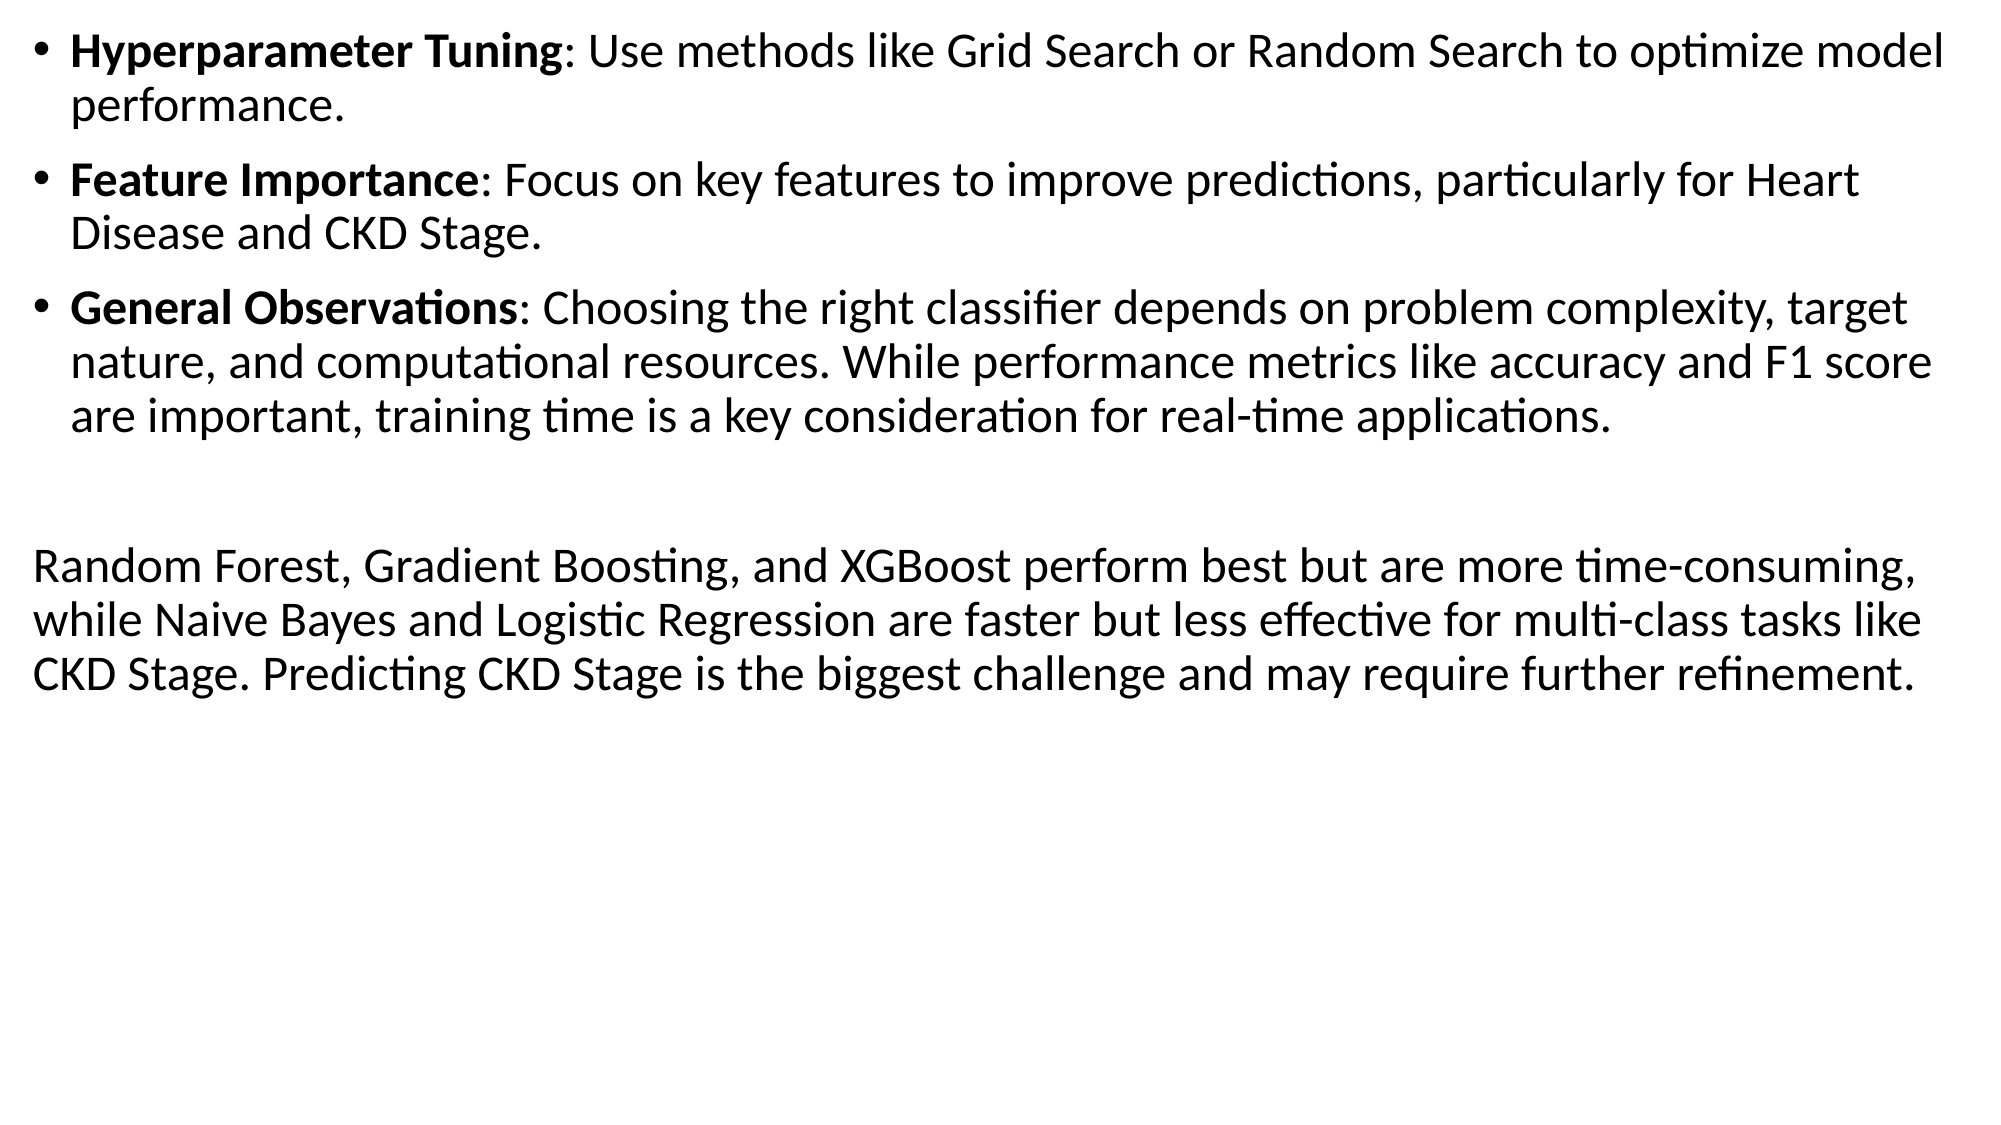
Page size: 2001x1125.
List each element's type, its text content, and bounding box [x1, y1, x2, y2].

list Hyperparameter Tuning: Use methods like Grid Search or Random Search to optimize model performance. Feature Importance: Focus on key features to improve predictions, particularly for Heart Disease and CKD Stage. General Observations: Choosing the right classifier depends on problem complexity, target nature, and computational resources. While performance metrics like accuracy and F1 score are important, training time is a key consideration for real-time applications. Random Forest, Gradient Boosting, and XGBoost perform best but are more time-consuming, while Naive Bayes and Logistic Regression are faster but less effective for multi-class tasks like CKD Stage. Predicting CKD Stage is the biggest challenge and may require further refinement. [17, 16, 1964, 1098]
